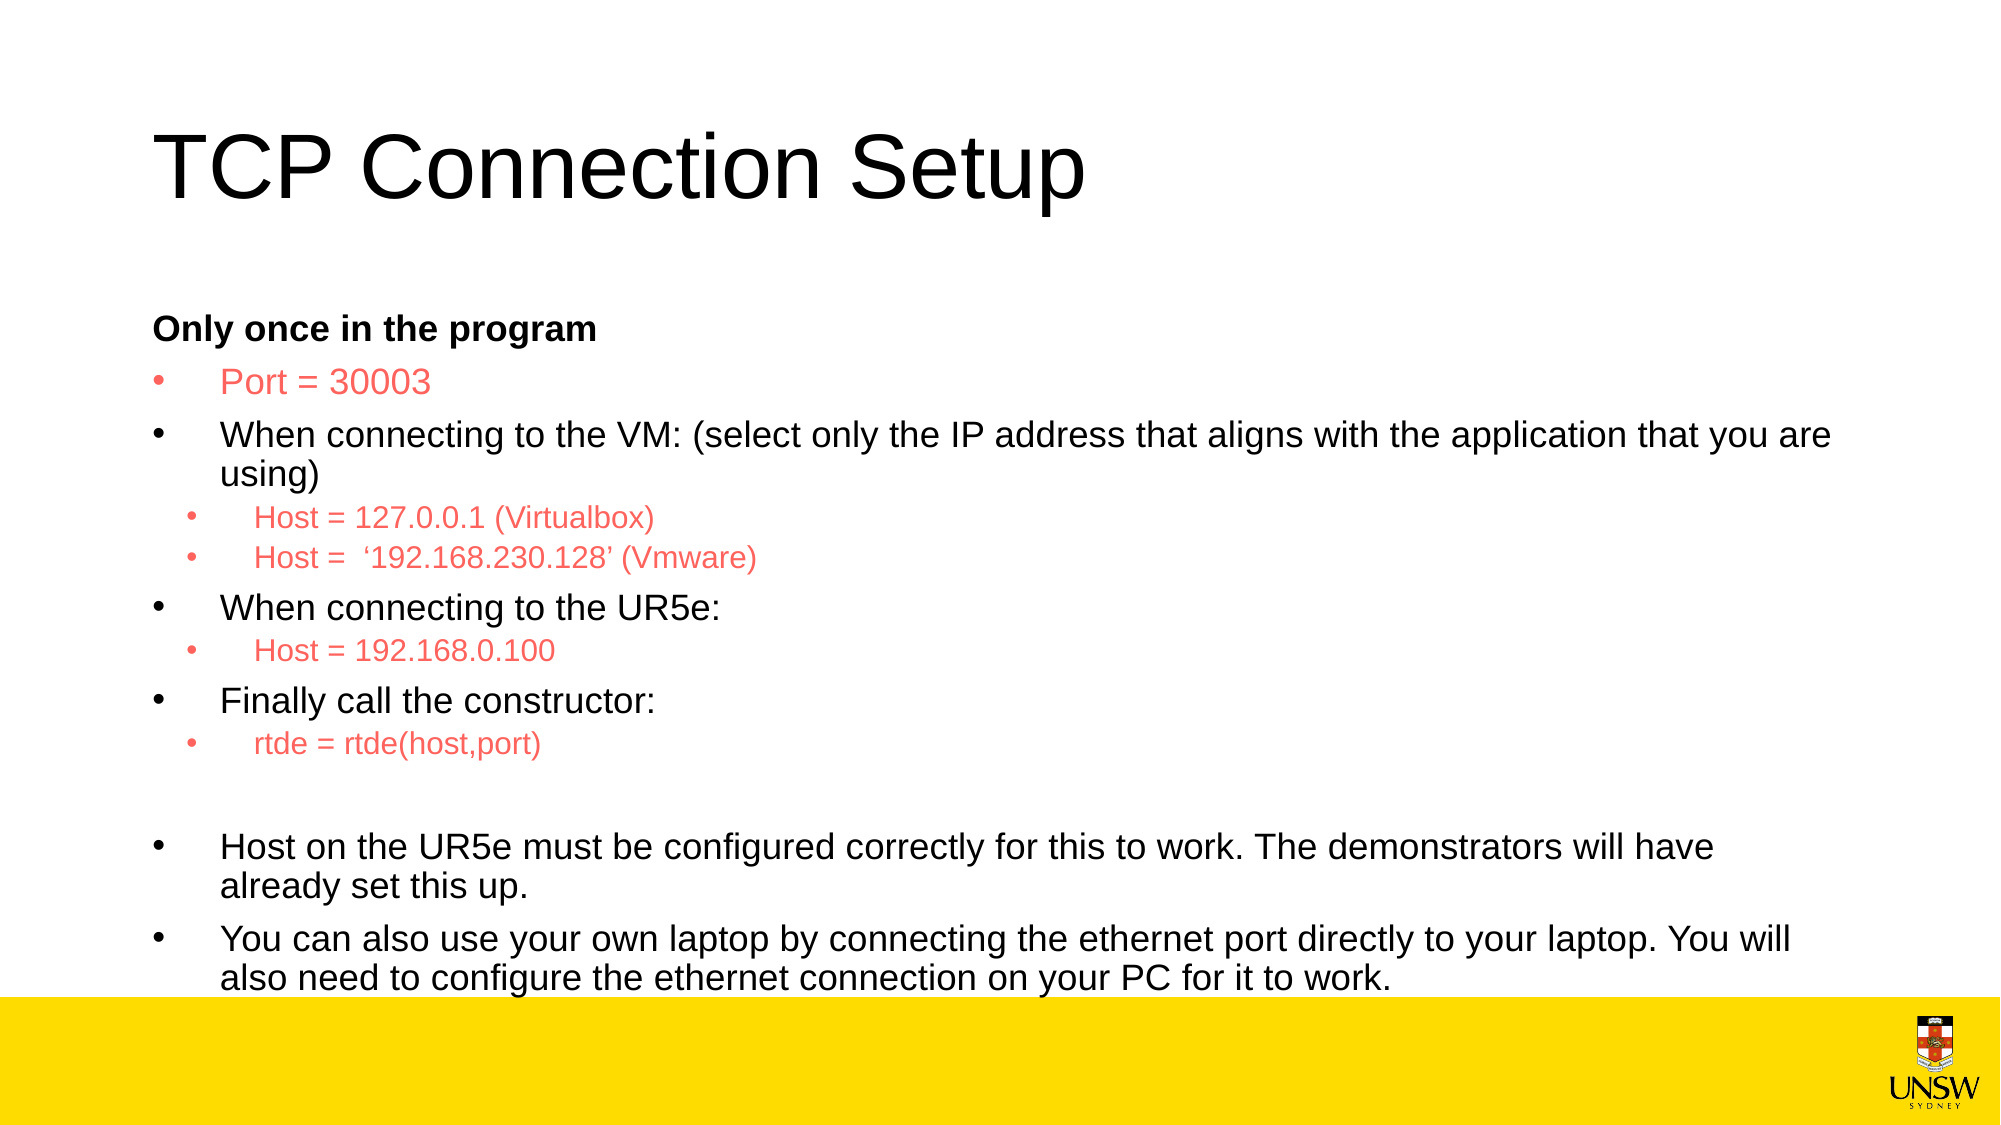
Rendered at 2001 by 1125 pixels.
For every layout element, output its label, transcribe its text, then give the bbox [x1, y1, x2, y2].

picture [1890, 1016, 1980, 1109]
list Only once in the program Port = 30003 When connecting to the VM: (select only the IP address that aligns with the application that you are using) Host = 127.0.0.1 (Virtualbox) Host = ‘192.168.230.128’ (Vmware) When connecting to the UR5e: Host = 192.168.0.100 Finally call the constructor: rtde = rtde(host,port) Host on the UR5e must be configured correctly for this to work. The demonstrators will have already set this up. You can also use your own laptop by connecting the ethernet port directly to your laptop. You will also need to configure the ethernet connection on your PC for it to work. [137, 302, 1863, 1017]
title TCP Connection Setup [137, 59, 1863, 278]
